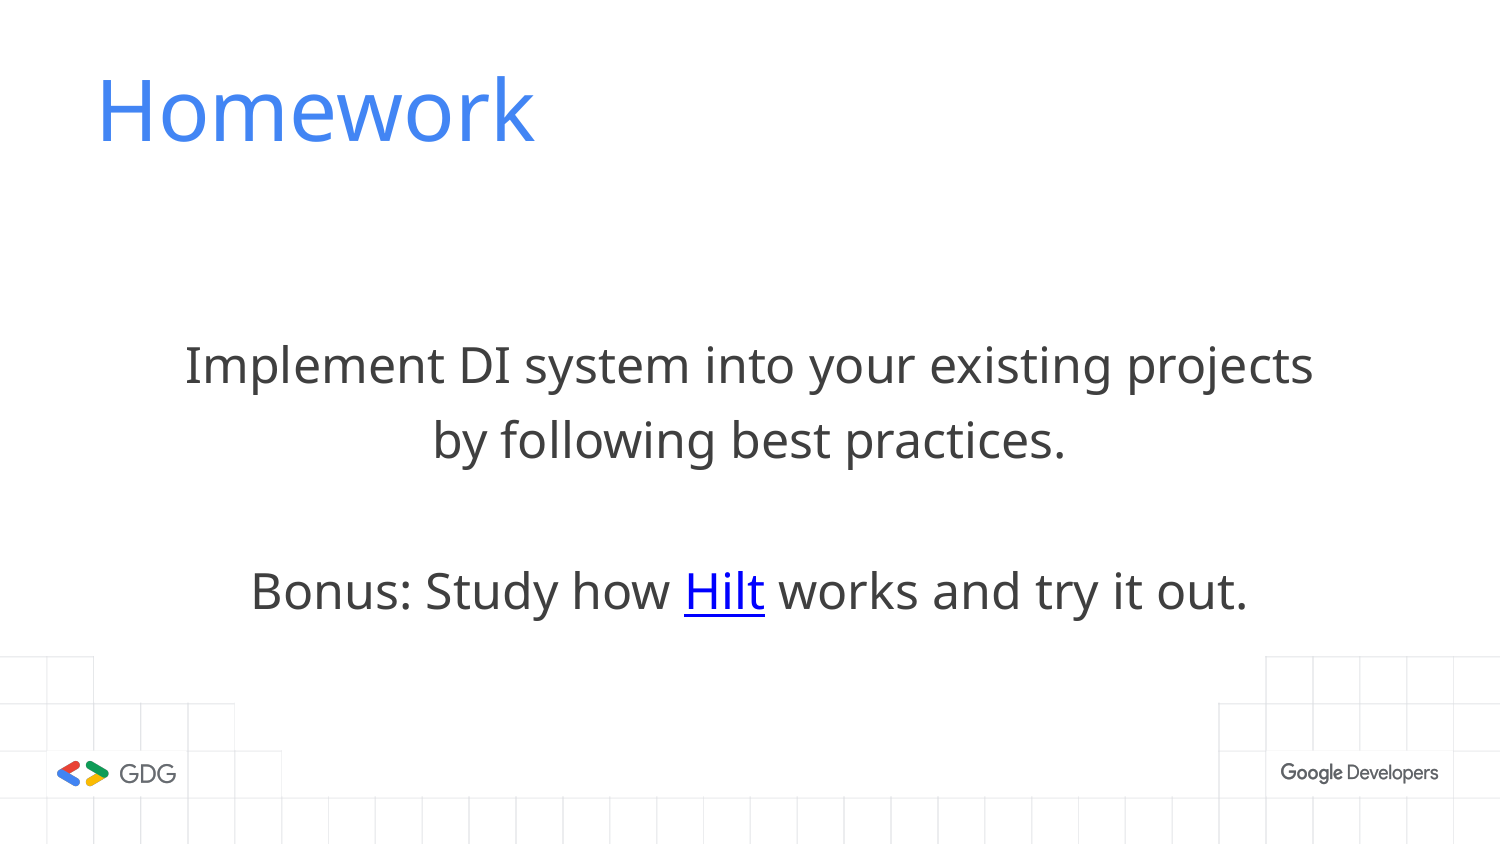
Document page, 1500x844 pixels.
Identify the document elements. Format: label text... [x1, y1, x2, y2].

picture [0, 656, 1500, 844]
title Homework [95, 56, 1493, 151]
text_box [1266, 750, 1453, 797]
text_box Implement DI system into your existing projects by following best practices. Bonus: Study how Hilt works and try it out. [183, 318, 1317, 634]
text_box [46, 750, 187, 797]
